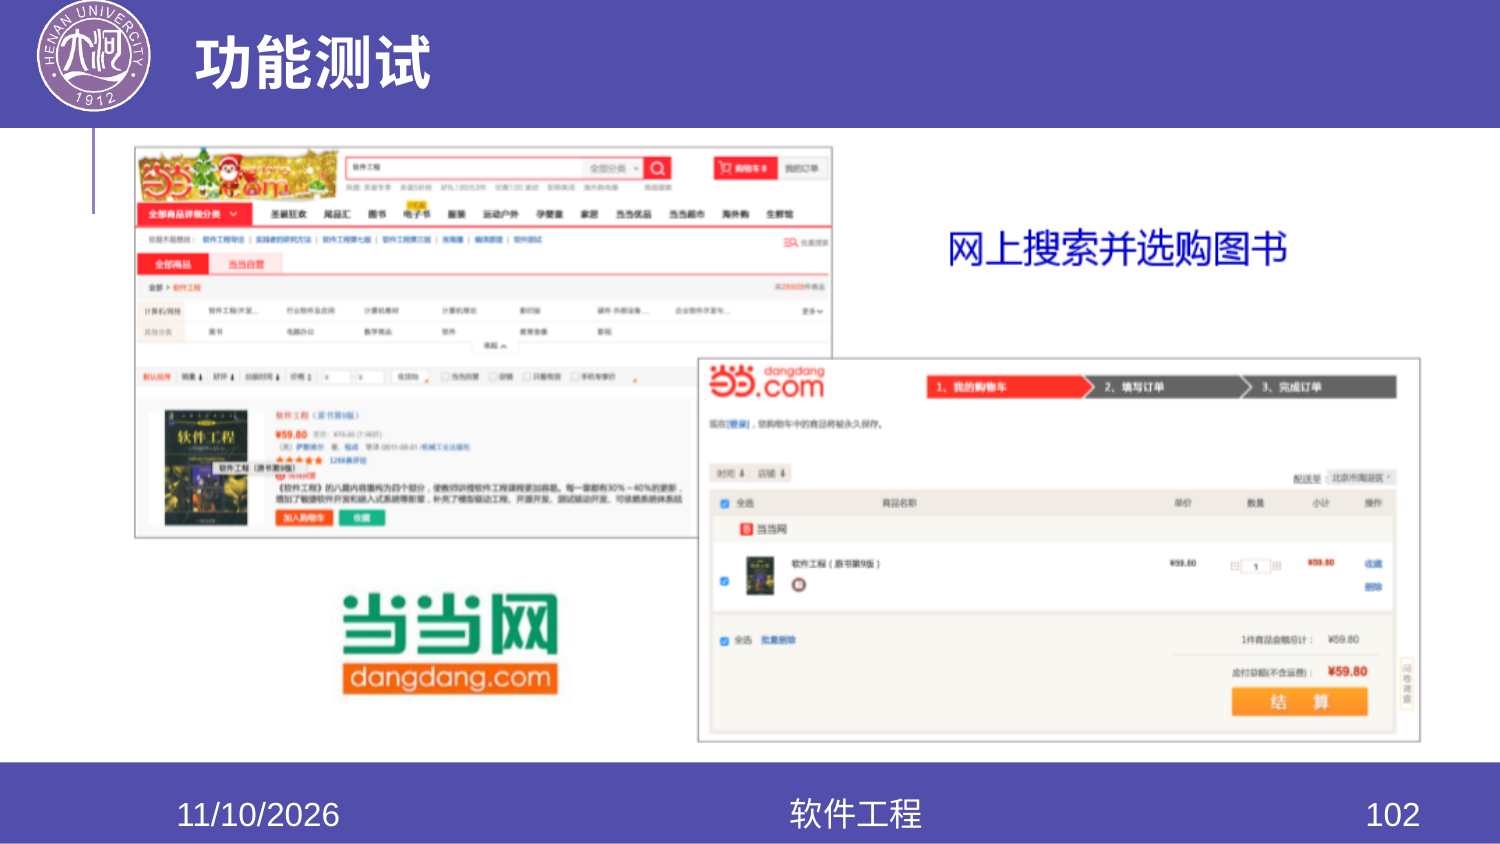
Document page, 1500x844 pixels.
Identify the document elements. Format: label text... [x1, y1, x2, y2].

footer 软件工程 [391, 796, 1322, 830]
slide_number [126, 796, 391, 830]
slide_number 102 [1333, 796, 1454, 830]
picture [125, 135, 1429, 747]
title 功能测试 [179, 0, 1454, 136]
